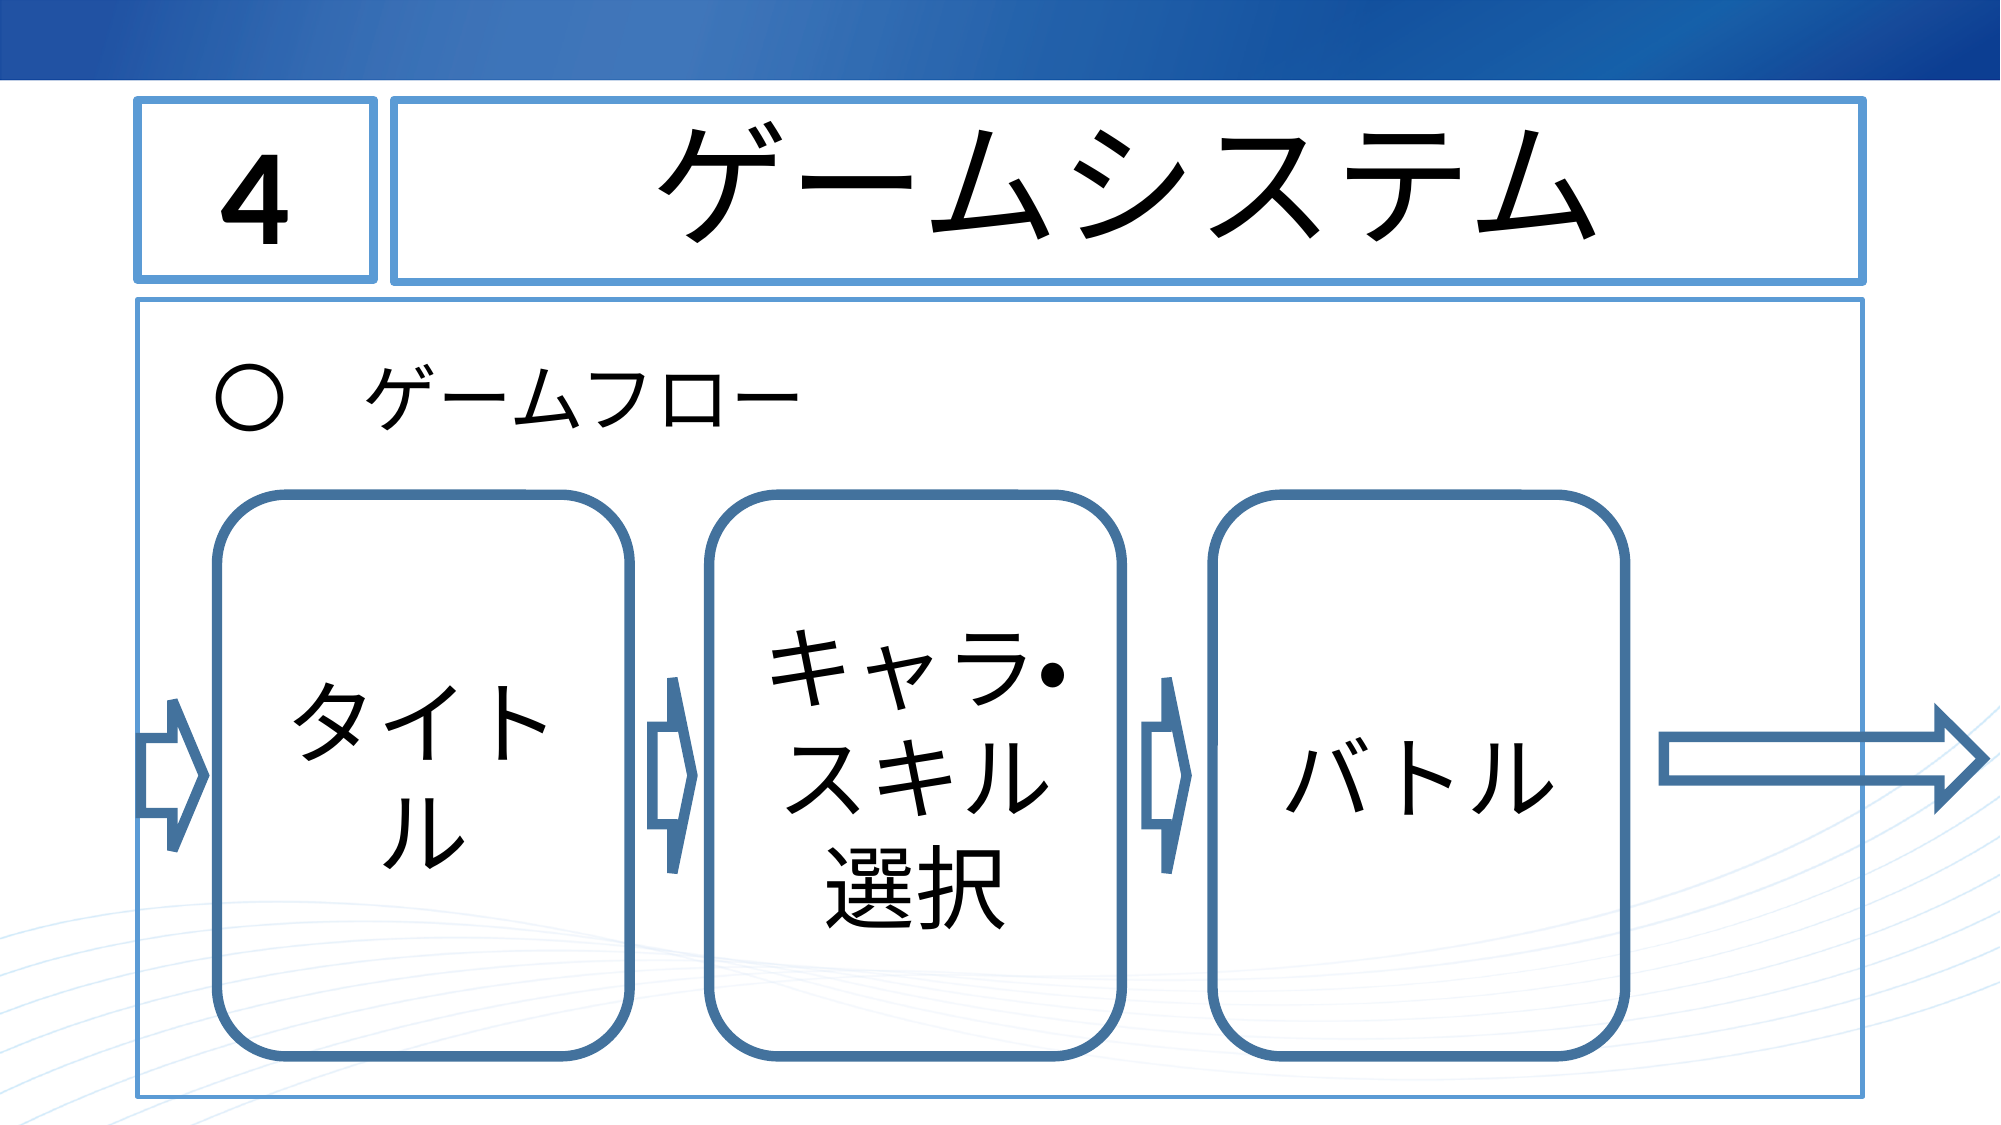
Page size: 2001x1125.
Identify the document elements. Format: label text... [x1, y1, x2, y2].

title ゲームシステム [394, 99, 1863, 282]
text_box [1145, 677, 1188, 874]
text_box [651, 677, 694, 874]
text_box タイトル [215, 493, 631, 1058]
text_box バトル [1211, 493, 1627, 1058]
text_box 4 [137, 99, 374, 280]
text_box [139, 700, 206, 851]
picture [0, 0, 2000, 1125]
text_box [1662, 712, 1985, 805]
list 〇 ゲームフロー [137, 299, 1863, 1097]
text_box キャラ・ スキル 選択 [708, 493, 1123, 1058]
